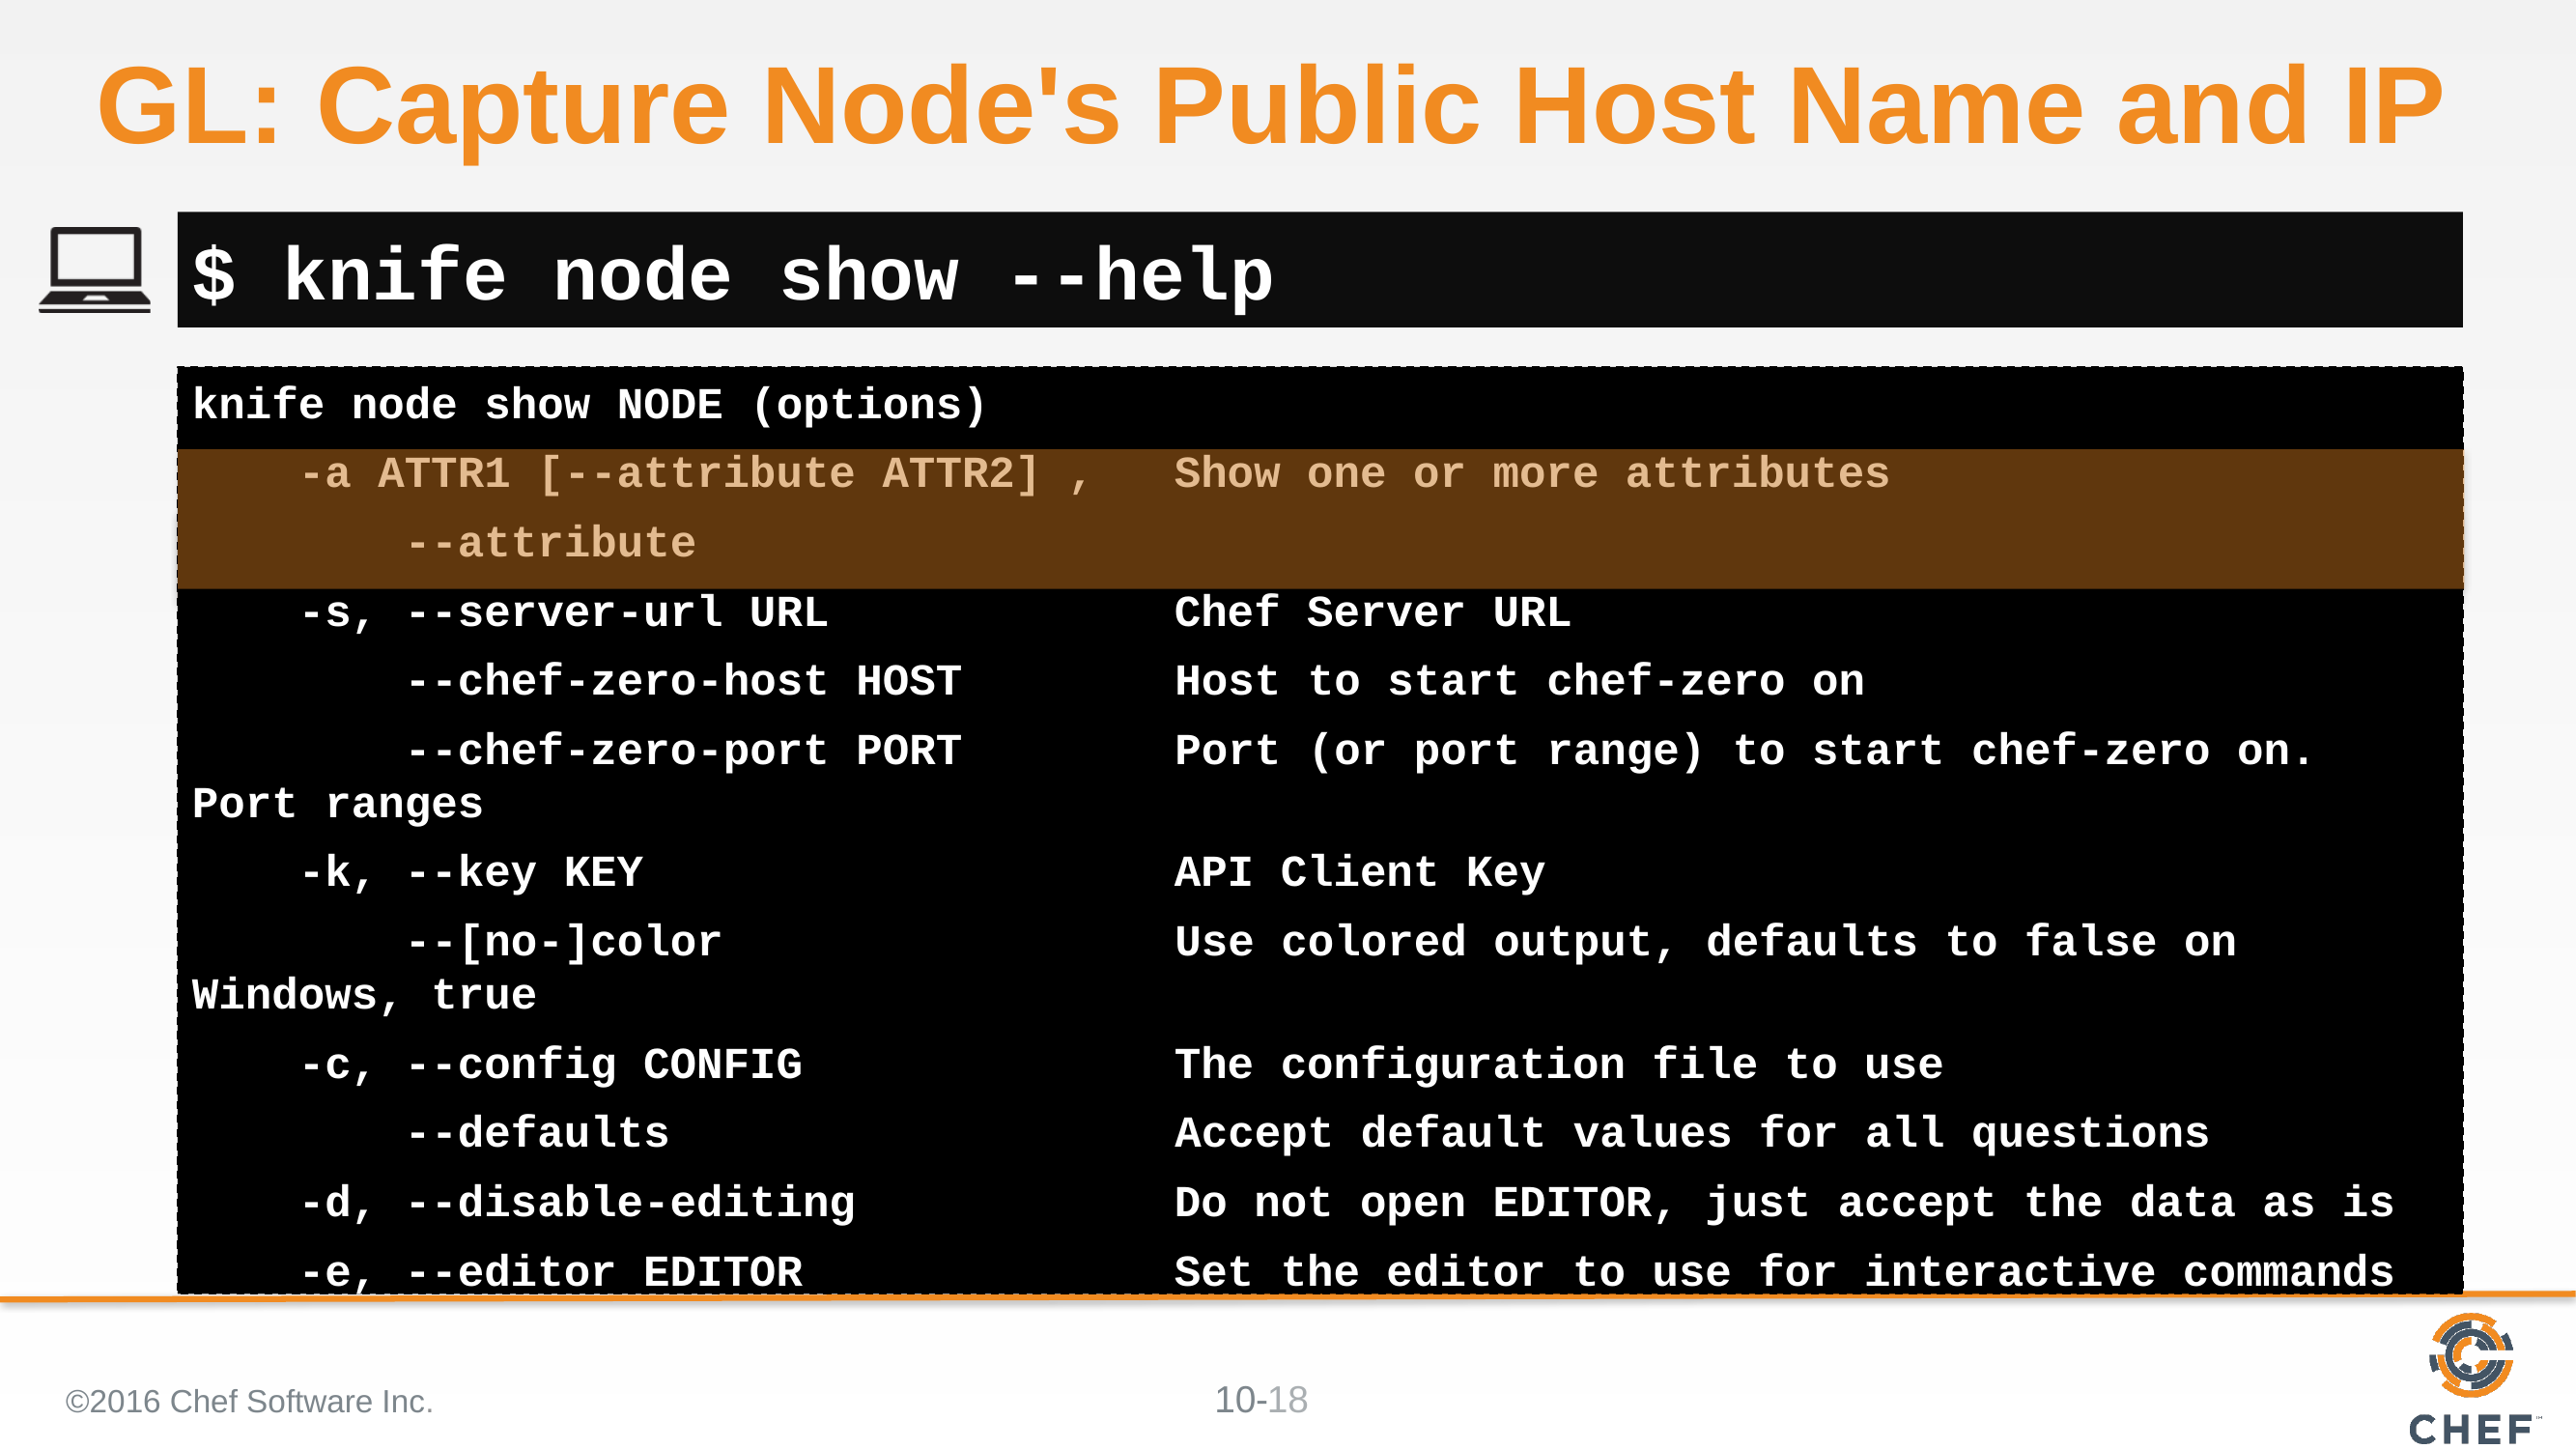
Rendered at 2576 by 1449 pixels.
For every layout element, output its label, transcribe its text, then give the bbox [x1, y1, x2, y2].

list knife node show NODE (options) -a ATTR1 [--attribute ATTR2] , Show one or more attributes --attribute -s, --server-url URL Chef Server URL --chef-zero-host HOST Host to start chef-zero on --chef-zero-port PORT Port (or port range) to start chef-zero on. Port ranges -k, --key KEY API Client Key --[no-]color Use colored output, defaults to false on Windows, true -c, --config CONFIG The configuration file to use --defaults Accept default values for all questions -d, --disable-editing Do not open EDITOR, just accept the data as is -e, --editor EDITOR Set the editor to use for interactive commands [177, 598, 2464, 1294]
footer ©2016 Chef Software Inc. [51, 1359, 952, 1440]
list $ knife node show --help [177, 212, 2463, 327]
picture [2399, 1297, 2550, 1449]
title GL: Capture Node's Public Host Name and IP [96, 48, 2463, 180]
slide_number 18 [998, 1359, 1578, 1437]
list knife node show NODE (options) -a ATTR1 [--attribute ATTR2] , Show one or more attributes --attribute -s, --server-url URL Chef Server URL --chef-zero-host HOST Host to start chef-zero on --chef-zero-port PORT Port (or port range) to start chef-zero on. Port ranges -k, --key KEY API Client Key --[no-]color Use colored output, defaults to false on Windows, true -c, --config CONFIG The configuration file to use --defaults Accept default values for all questions -d, --disable-editing Do not open EDITOR, just accept the data as is -e, --editor EDITOR Set the editor to use for interactive commands [177, 366, 2464, 448]
text_box [177, 448, 2465, 589]
